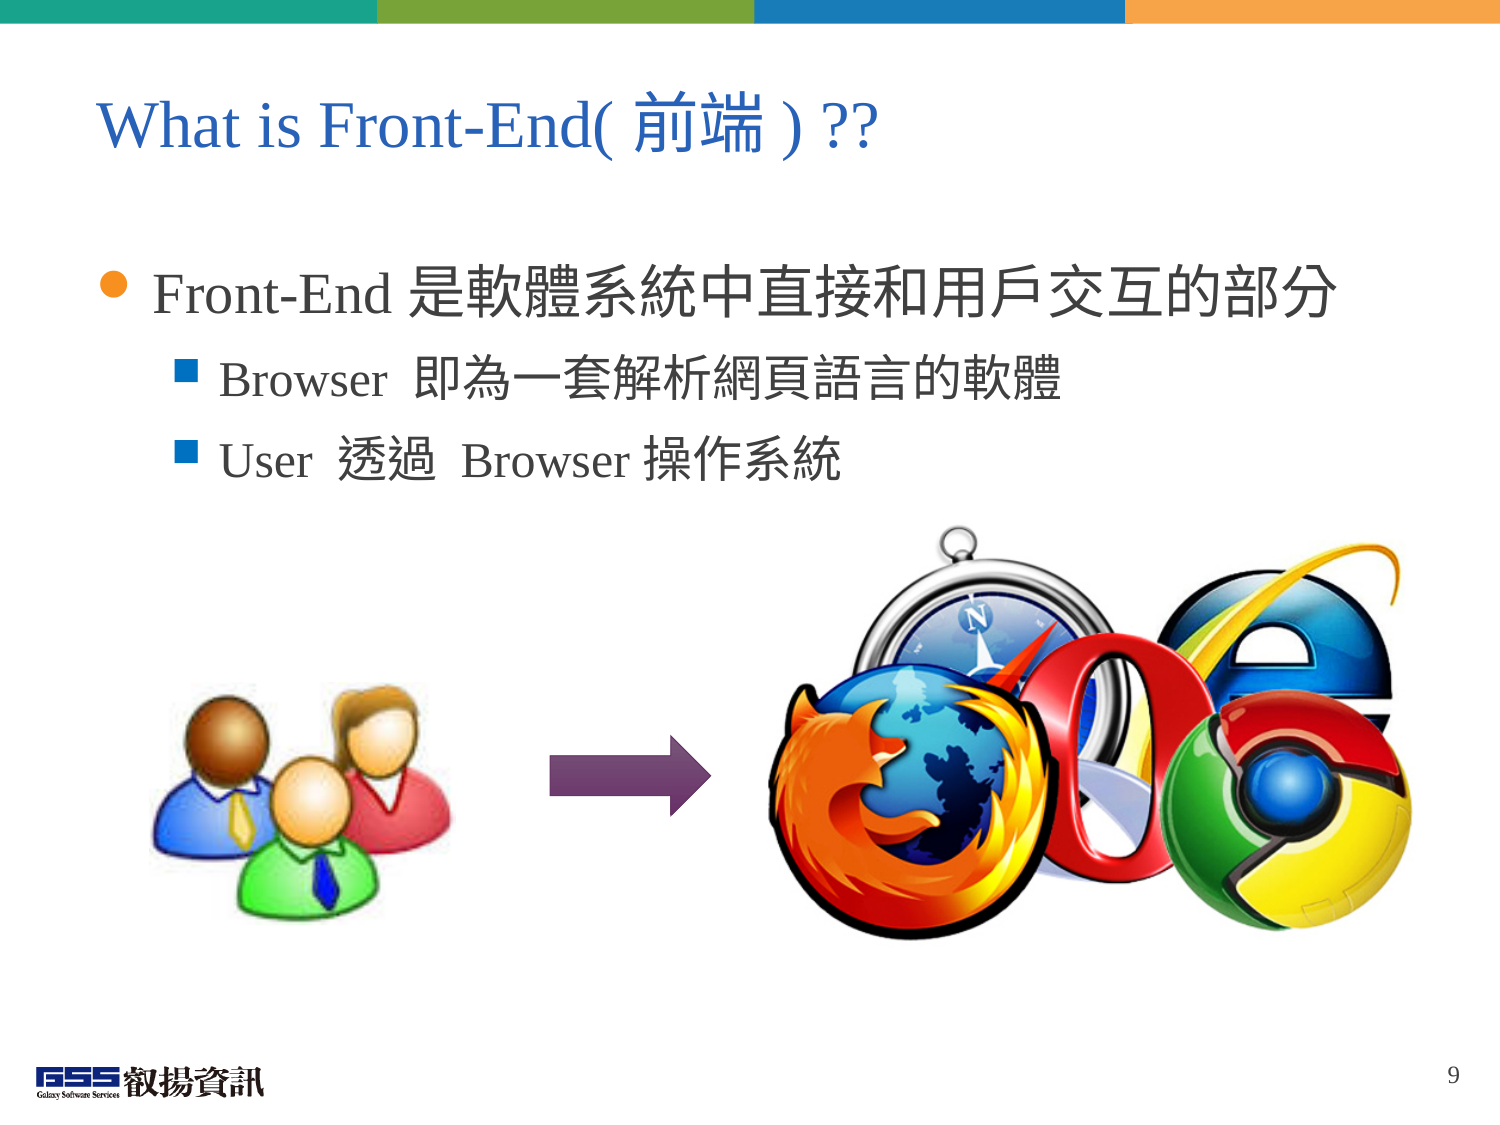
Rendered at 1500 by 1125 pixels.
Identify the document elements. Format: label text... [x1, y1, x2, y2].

picture [746, 517, 1433, 955]
title What is Front-End(前端) ?? [81, 73, 1413, 221]
text_box [549, 734, 712, 817]
picture [36, 1066, 264, 1100]
picture [149, 682, 456, 925]
list Front-End是軟體系統中直接和用戶交互的部分 Browser 即為一套解析網頁語言的軟體 User 透過 Browser操作系統 [81, 247, 1413, 1037]
